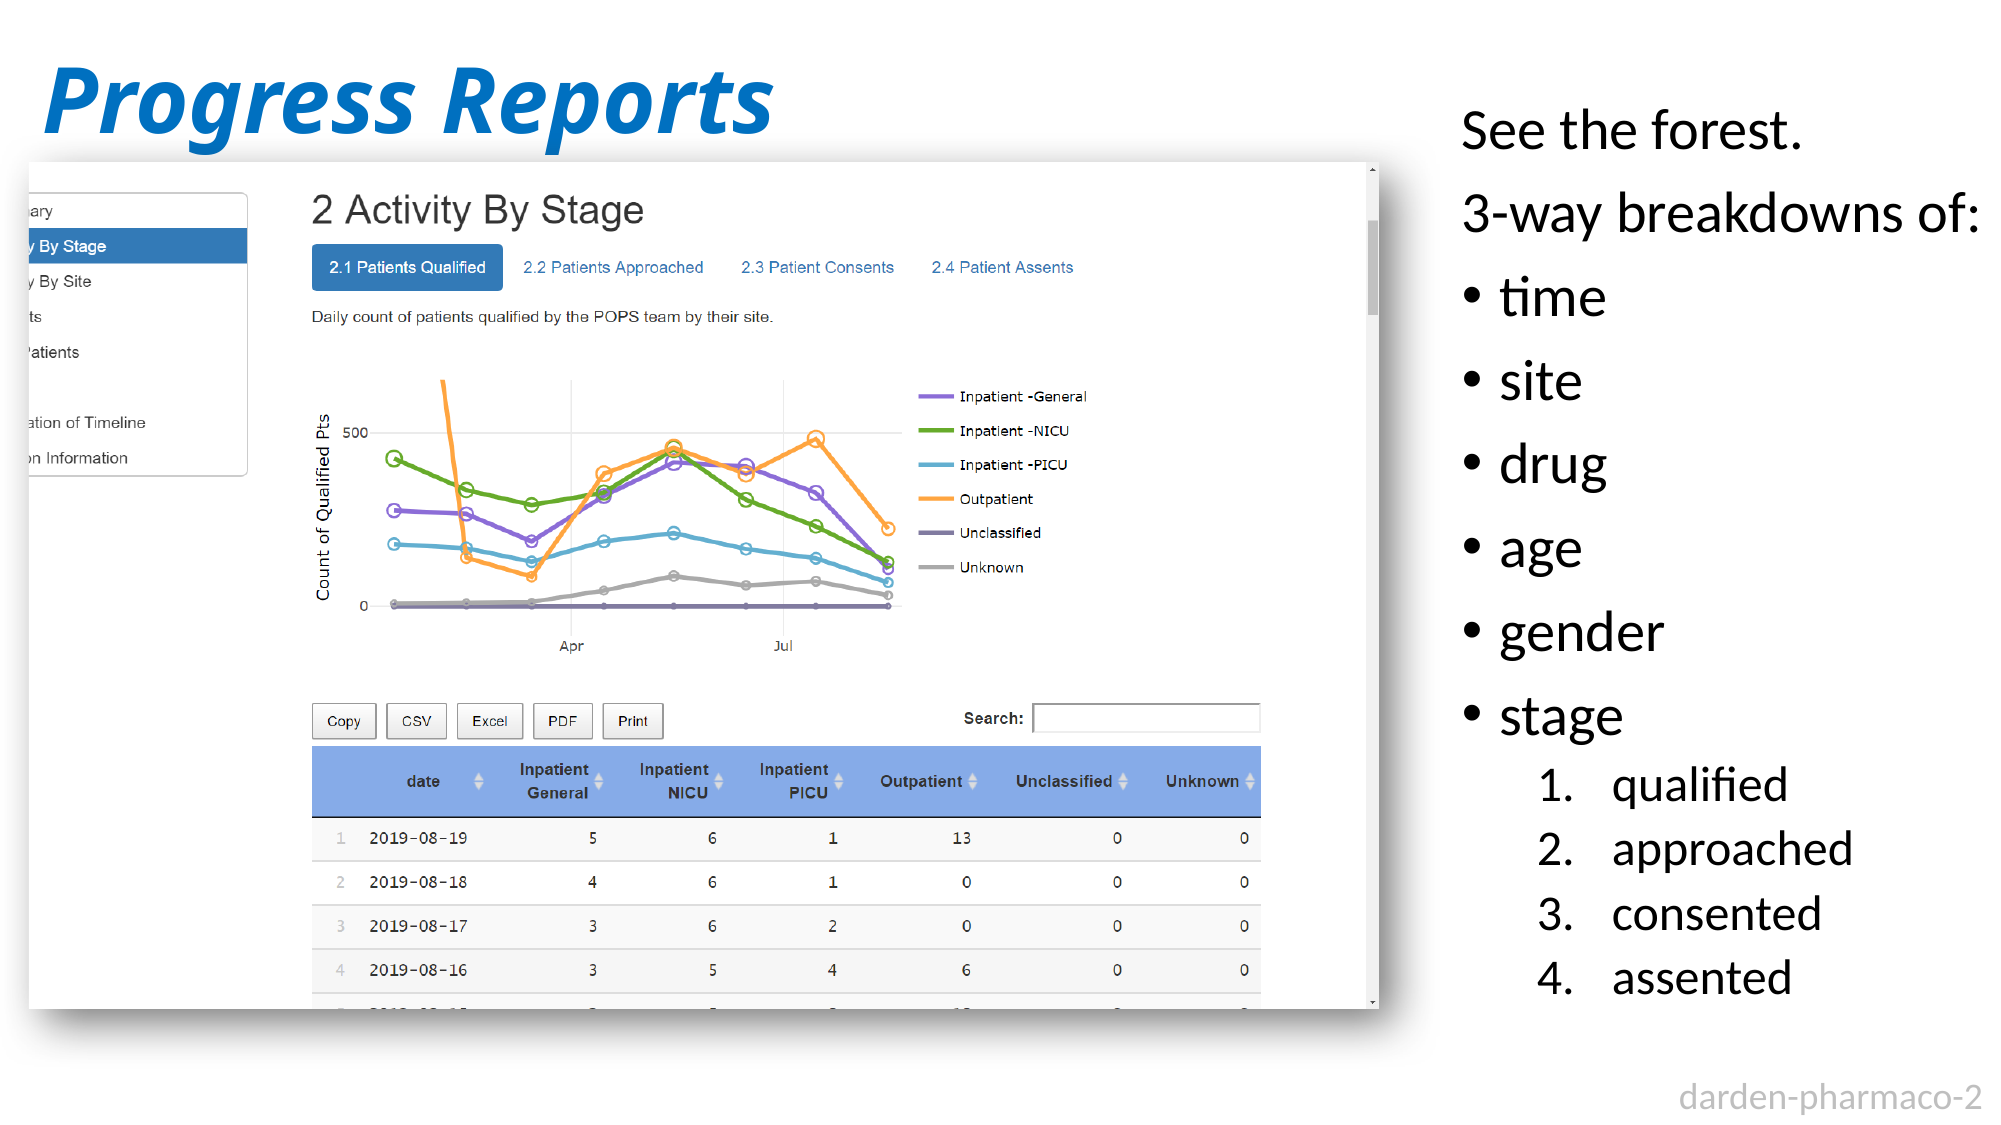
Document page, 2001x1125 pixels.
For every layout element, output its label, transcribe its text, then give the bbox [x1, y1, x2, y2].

picture [28, 162, 1379, 1009]
text_box Progress Reports [27, 46, 1497, 134]
text_box See the forest. 3-way breakdowns of: time site drug age gender stage qualified approached consented assented [1447, 91, 2000, 1106]
text_box darden-pharmaco-2 [1664, 1064, 1999, 1125]
